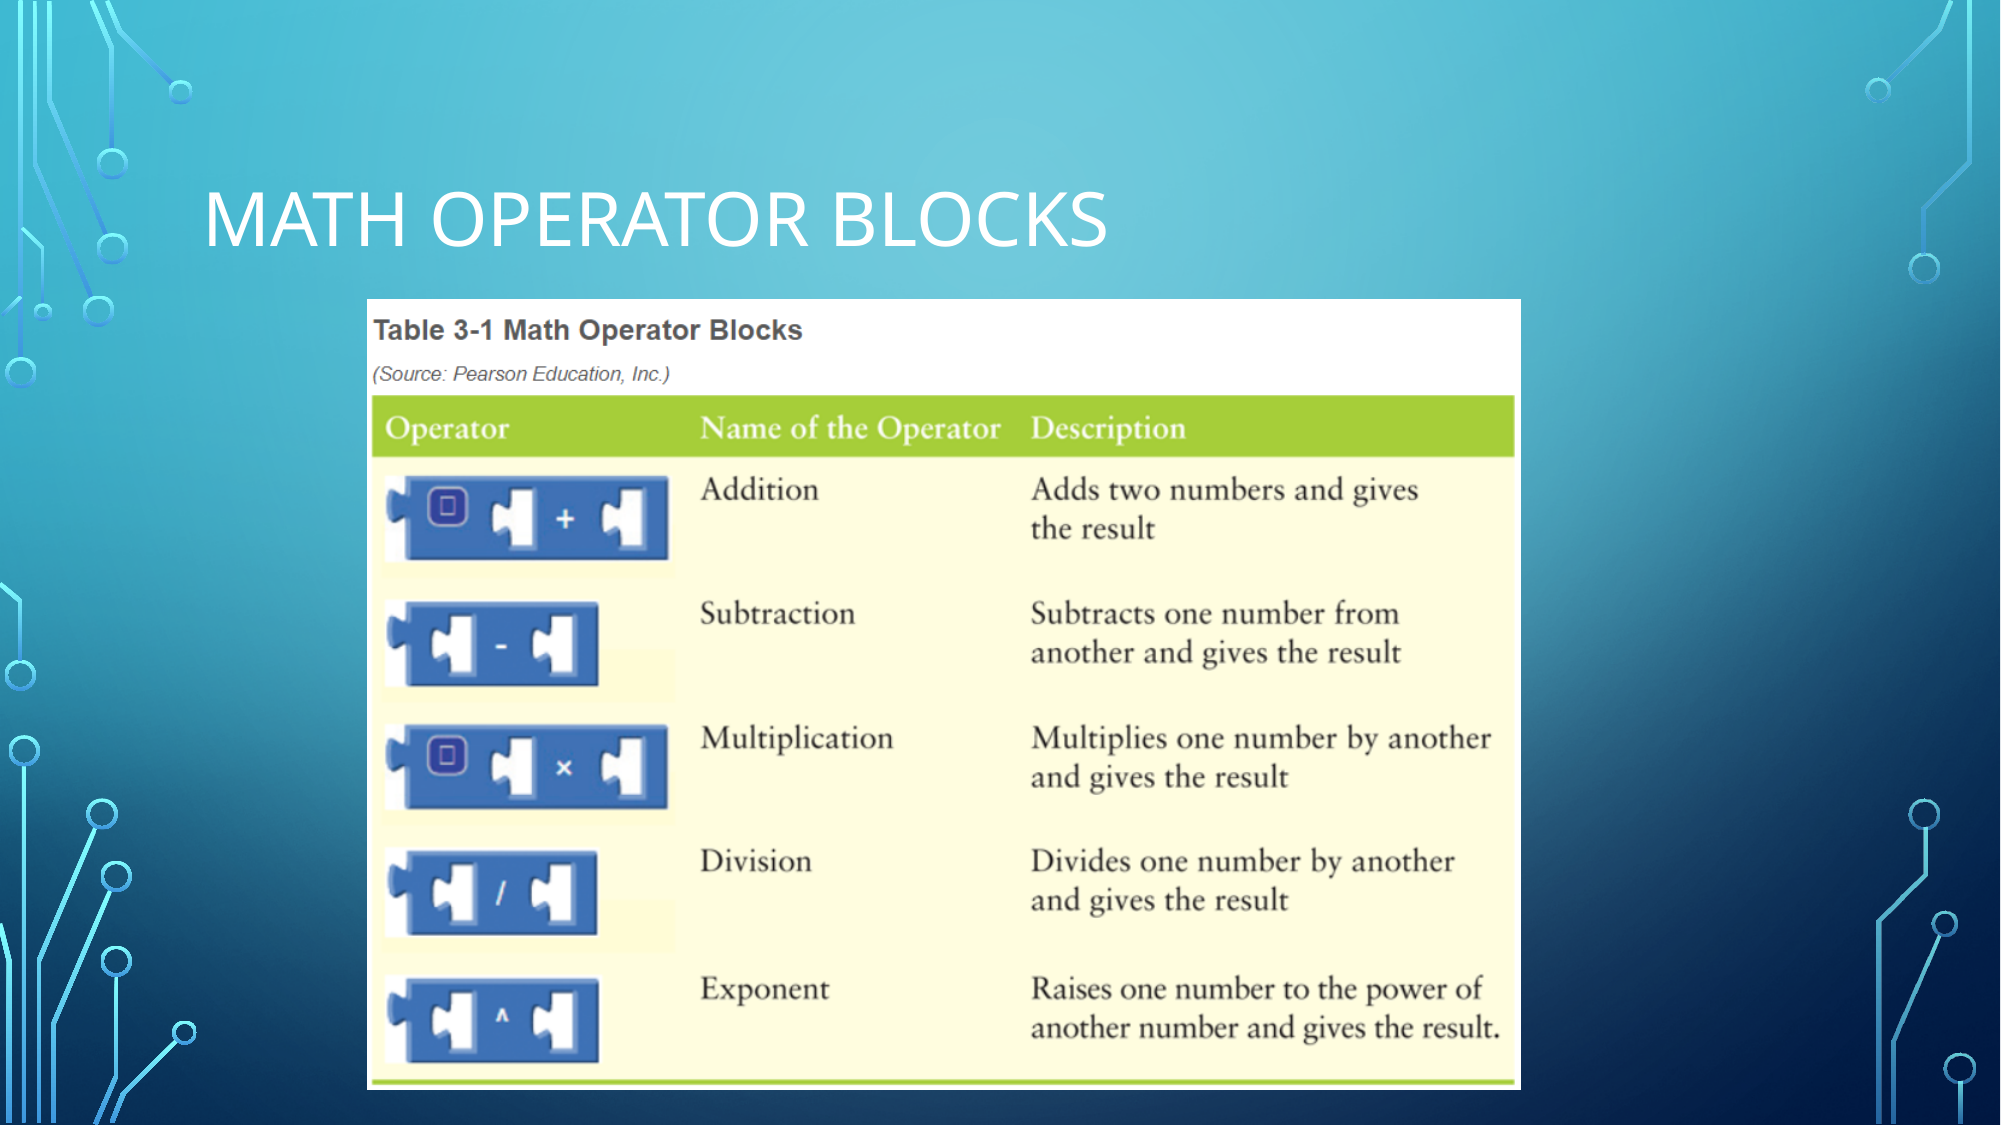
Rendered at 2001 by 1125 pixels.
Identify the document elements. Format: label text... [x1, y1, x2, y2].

title Math Operator Blocks [187, 101, 1813, 344]
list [367, 299, 1521, 1091]
